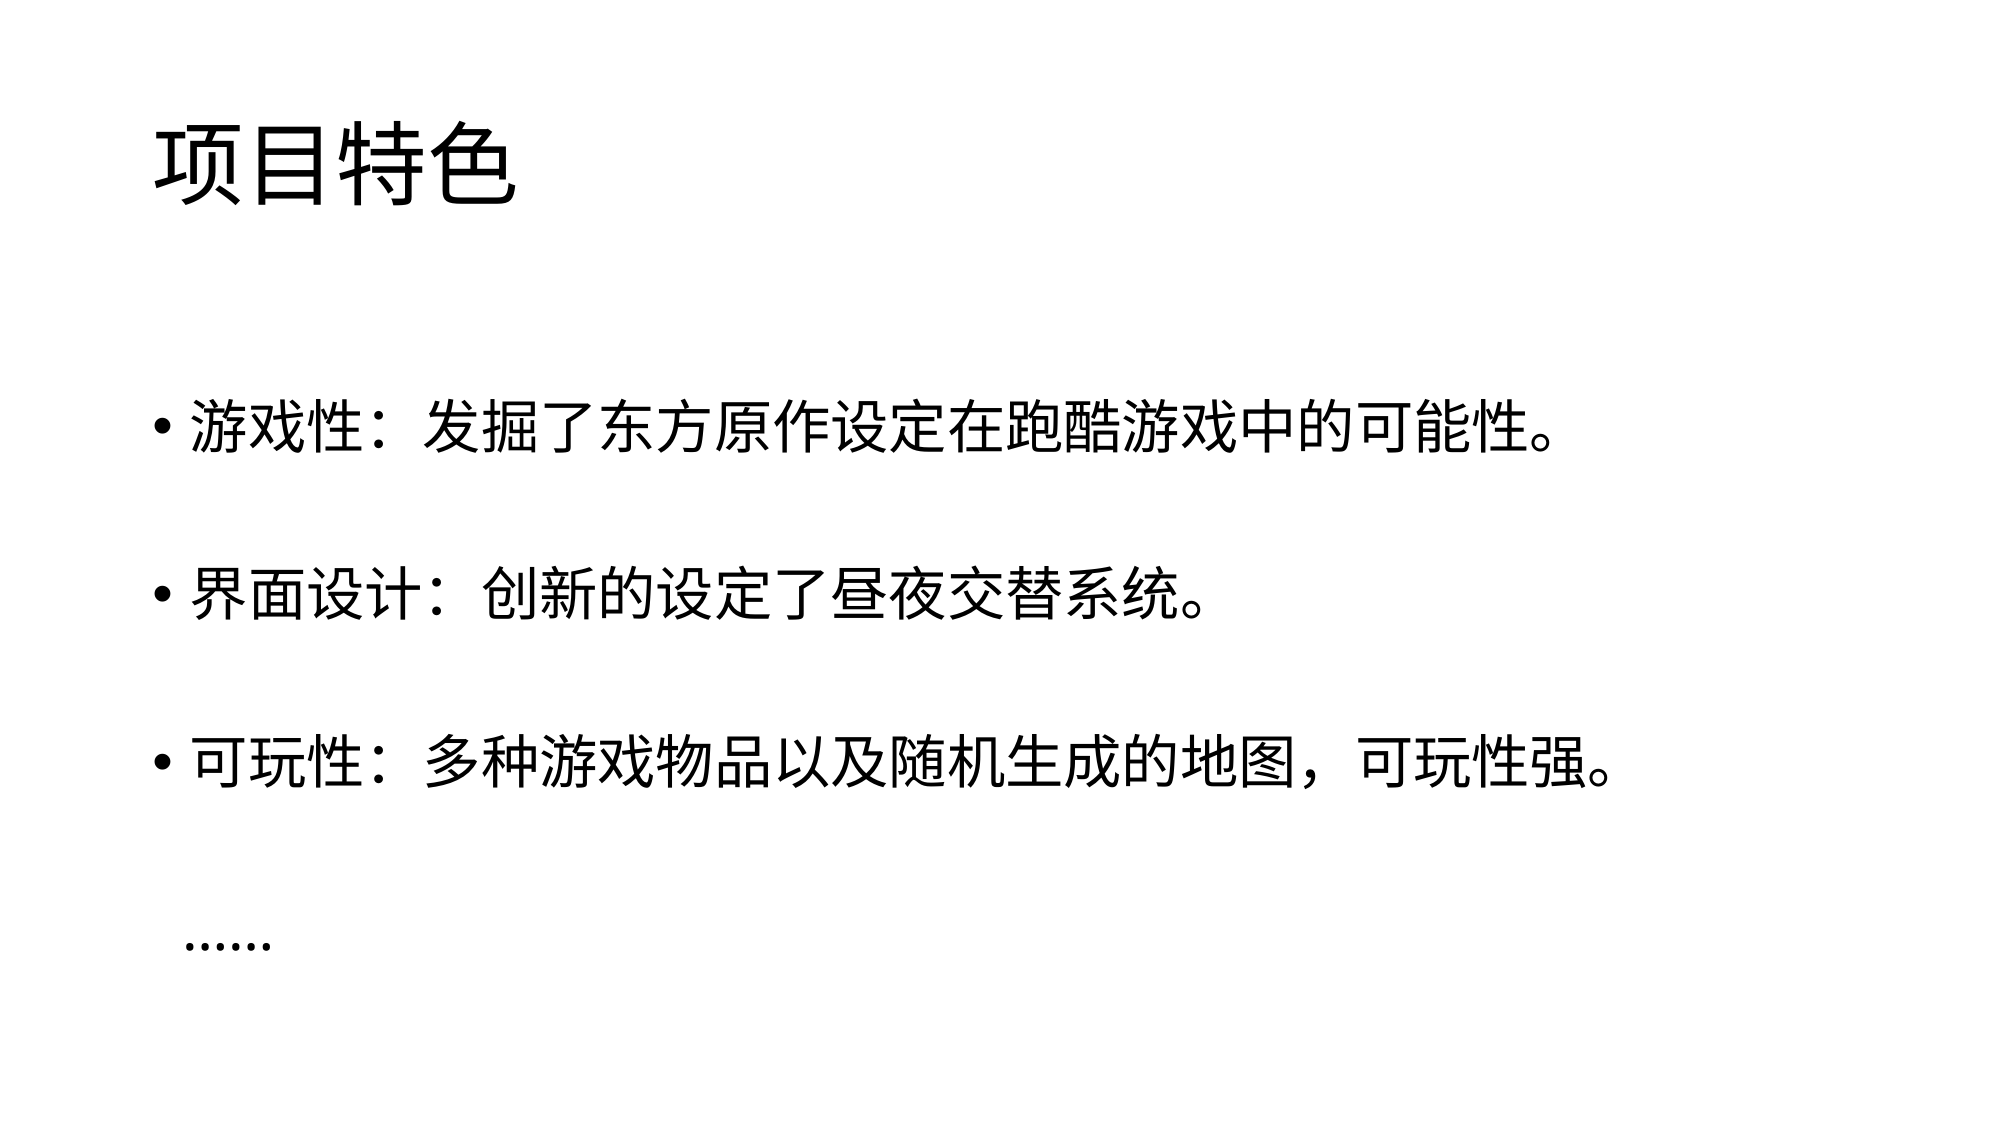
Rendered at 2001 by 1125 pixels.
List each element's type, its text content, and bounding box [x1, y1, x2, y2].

list 游戏性：发掘了东方原作设定在跑酷游戏中的可能性。 界面设计：创新的设定了昼夜交替系统。 可玩性：多种游戏物品以及随机生成的地图，可玩性强。 …… [137, 299, 1863, 1014]
title 项目特色 [137, 59, 1863, 278]
